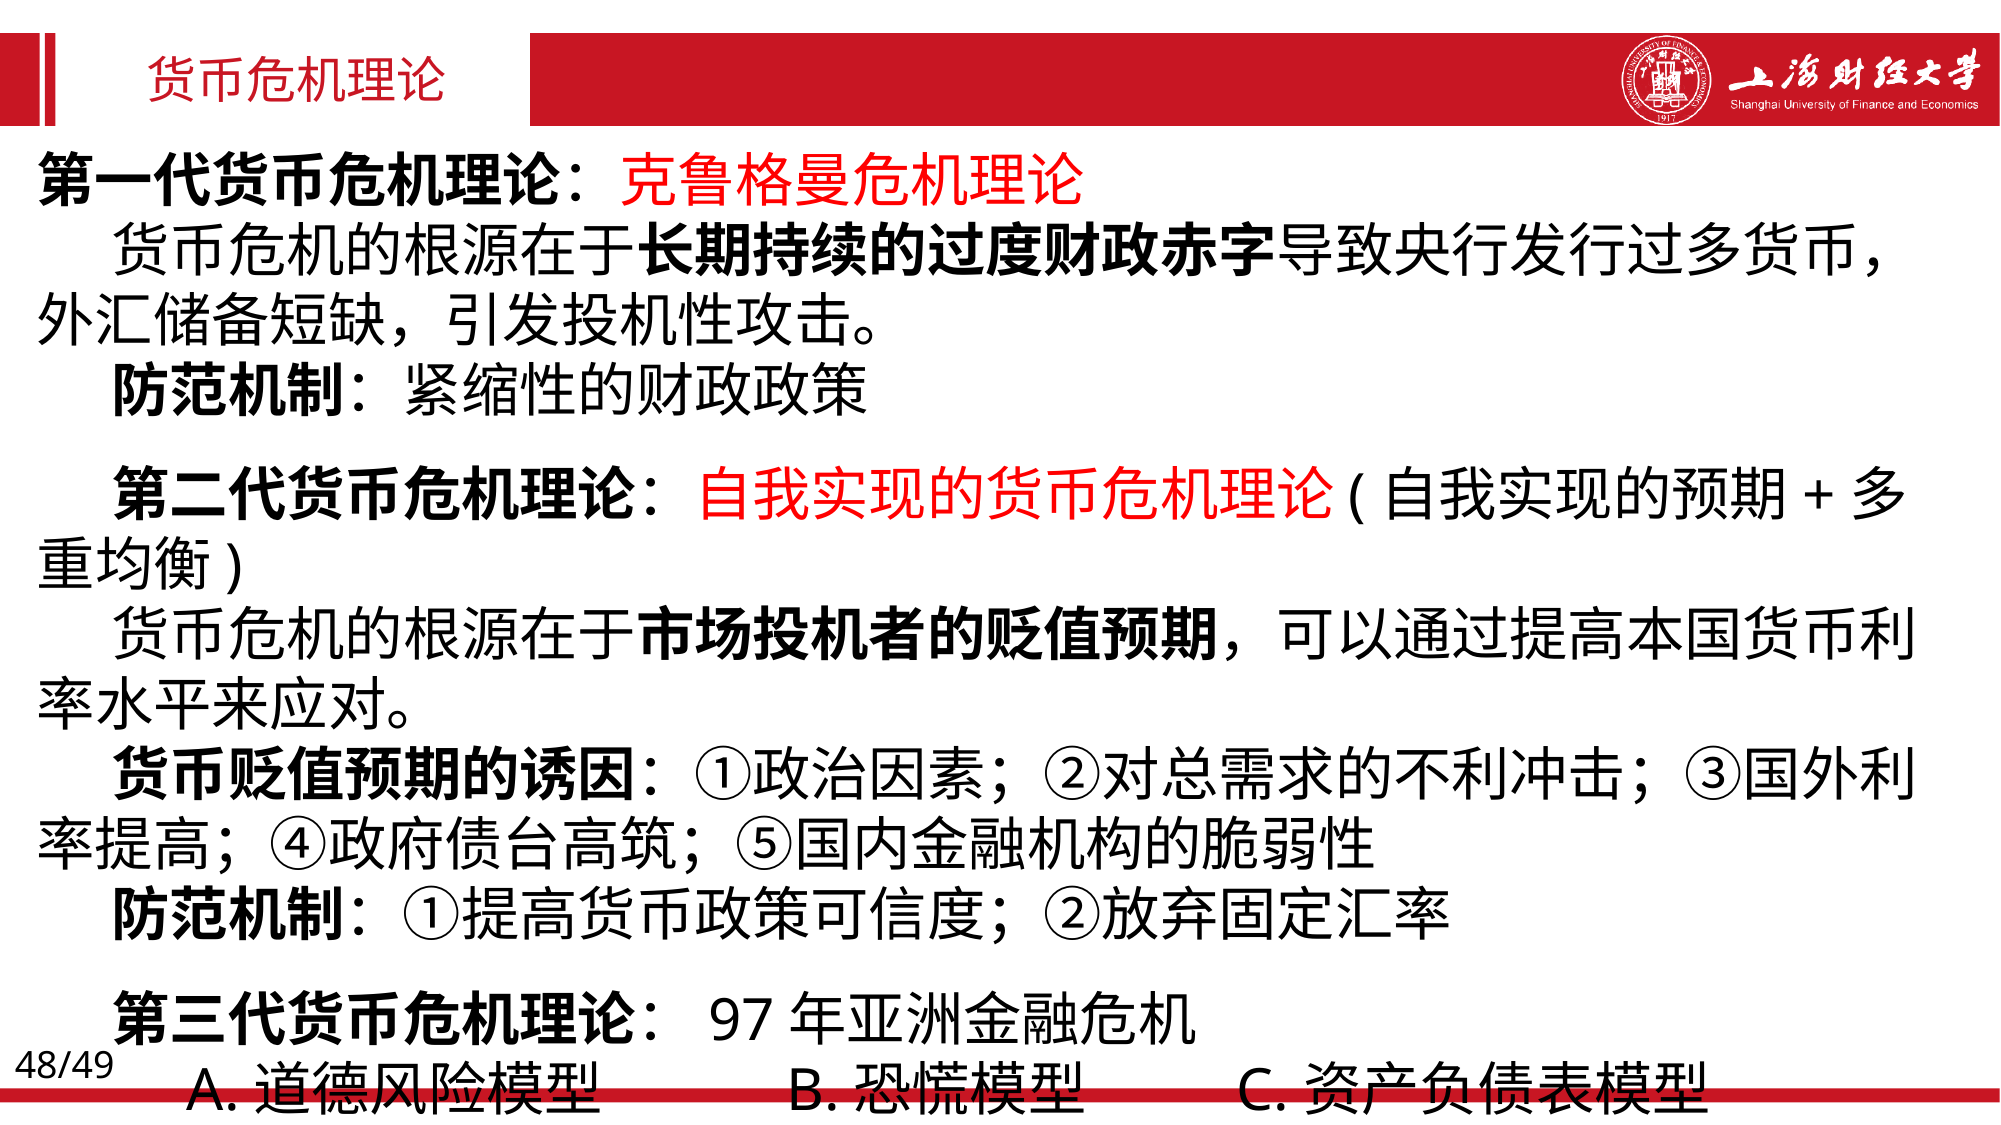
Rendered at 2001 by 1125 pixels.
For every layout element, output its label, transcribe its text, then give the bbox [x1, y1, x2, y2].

text_box 第一代货币危机理论：克鲁格曼危机理论 货币危机的根源在于长期持续的过度财政赤字导致央行发行过多货币，外汇储备短缺，引发投机性攻击。 防范机制：紧缩性的财政政策 第二代货币危机理论：自我实现的货币危机理论(自我实现的预期+多重均衡) 货币危机的根源在于市场投机者的贬值预期，可以通过提高本国货币利率水平来应对。 货币贬值预期的诱因：①政治因素；②对总需求的不利冲击；③国外利率提高；④政府债台高筑；⑤国内金融机构的脆弱性 防范机制：①提高货币政策可信度；②放弃固定汇率 第三代货币危机理论：97年亚洲金融危机 A.道德风险模型 B.恐慌模型 C.资产负债表模型 [22, 135, 1978, 1125]
picture [1595, 0, 2000, 172]
text_box 货币危机理论 [131, 41, 462, 116]
